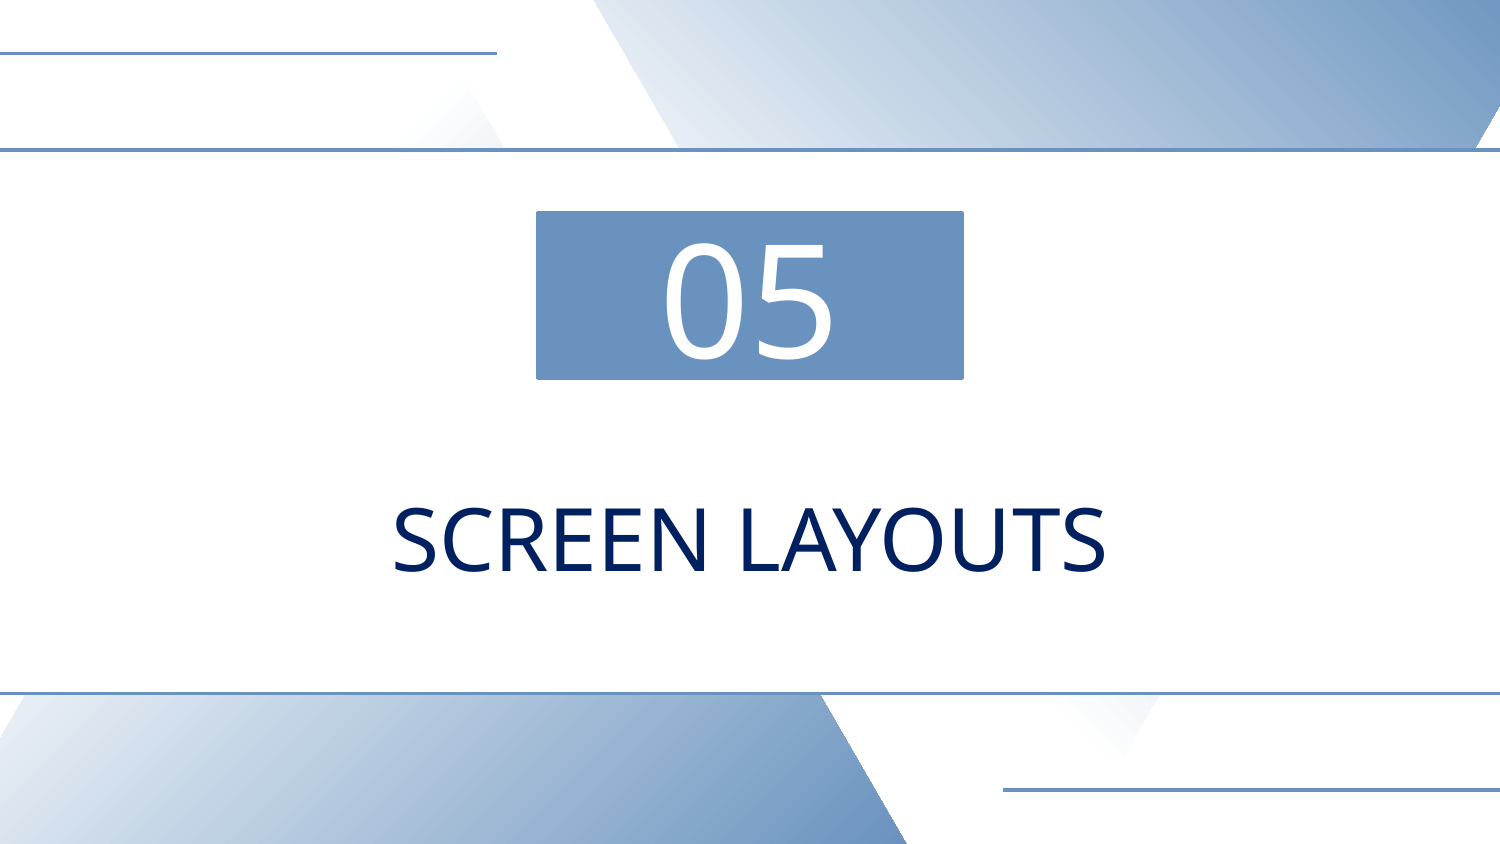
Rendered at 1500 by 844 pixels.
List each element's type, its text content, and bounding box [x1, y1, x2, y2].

title SCREEN LAYOUTS [118, 464, 1382, 609]
title 05 [536, 211, 964, 380]
text_box [0, 149, 1500, 694]
